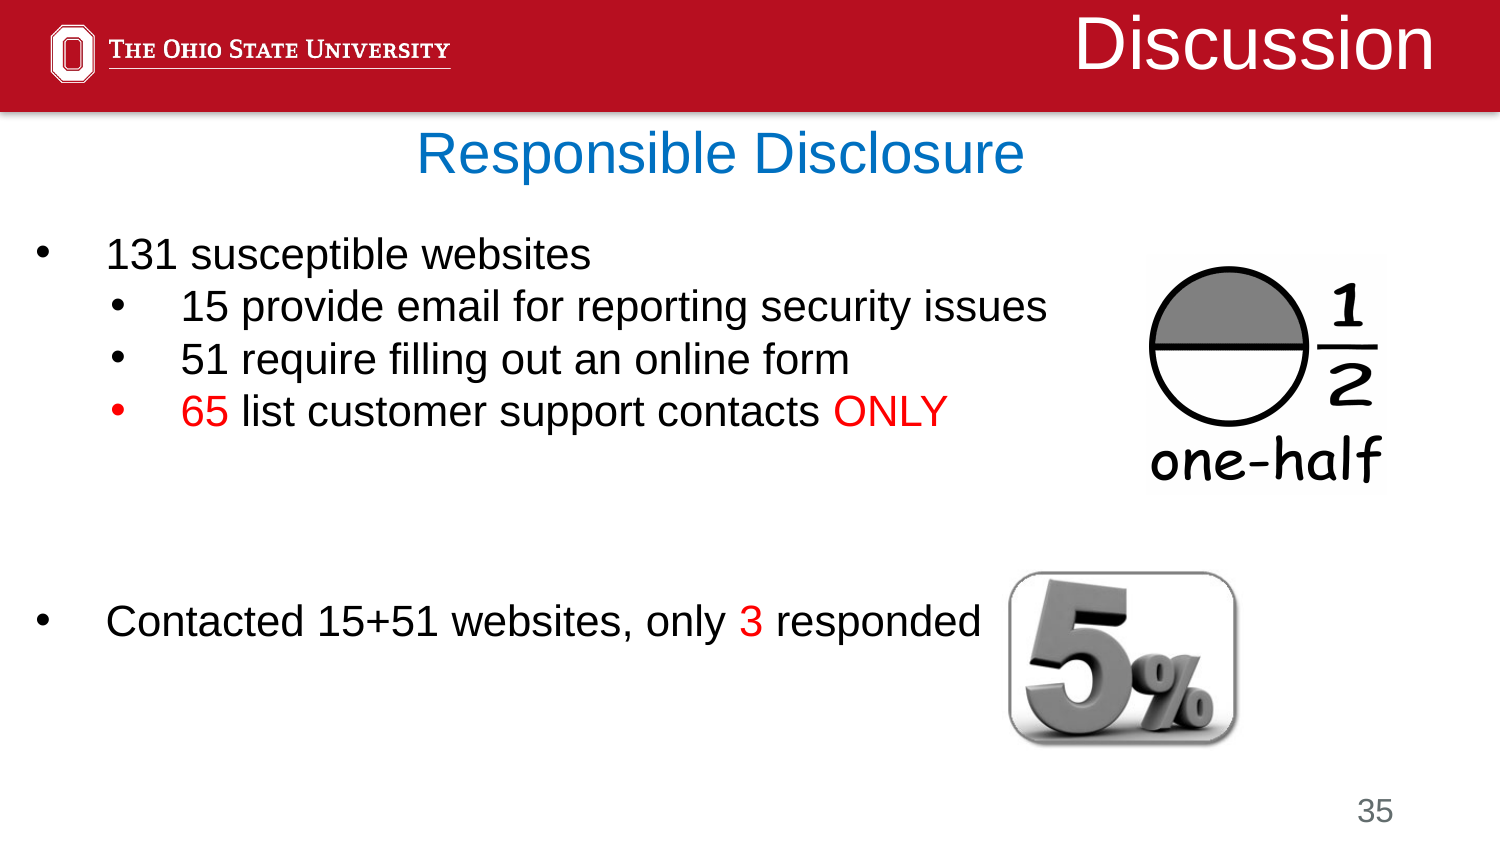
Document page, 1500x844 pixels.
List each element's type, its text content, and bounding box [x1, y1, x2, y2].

picture [50, 24, 451, 83]
picture [1001, 561, 1249, 752]
text_box 131 susceptible websites 15 provide email for reporting security issues 51 require filling out an online form 65 list customer support contacts ONLY Contacted 15+51 websites, only 3 responded [20, 218, 1343, 844]
text_box Responsible Disclosure [199, 107, 1261, 193]
picture [1146, 254, 1388, 495]
list Discussion [832, 42, 1452, 111]
